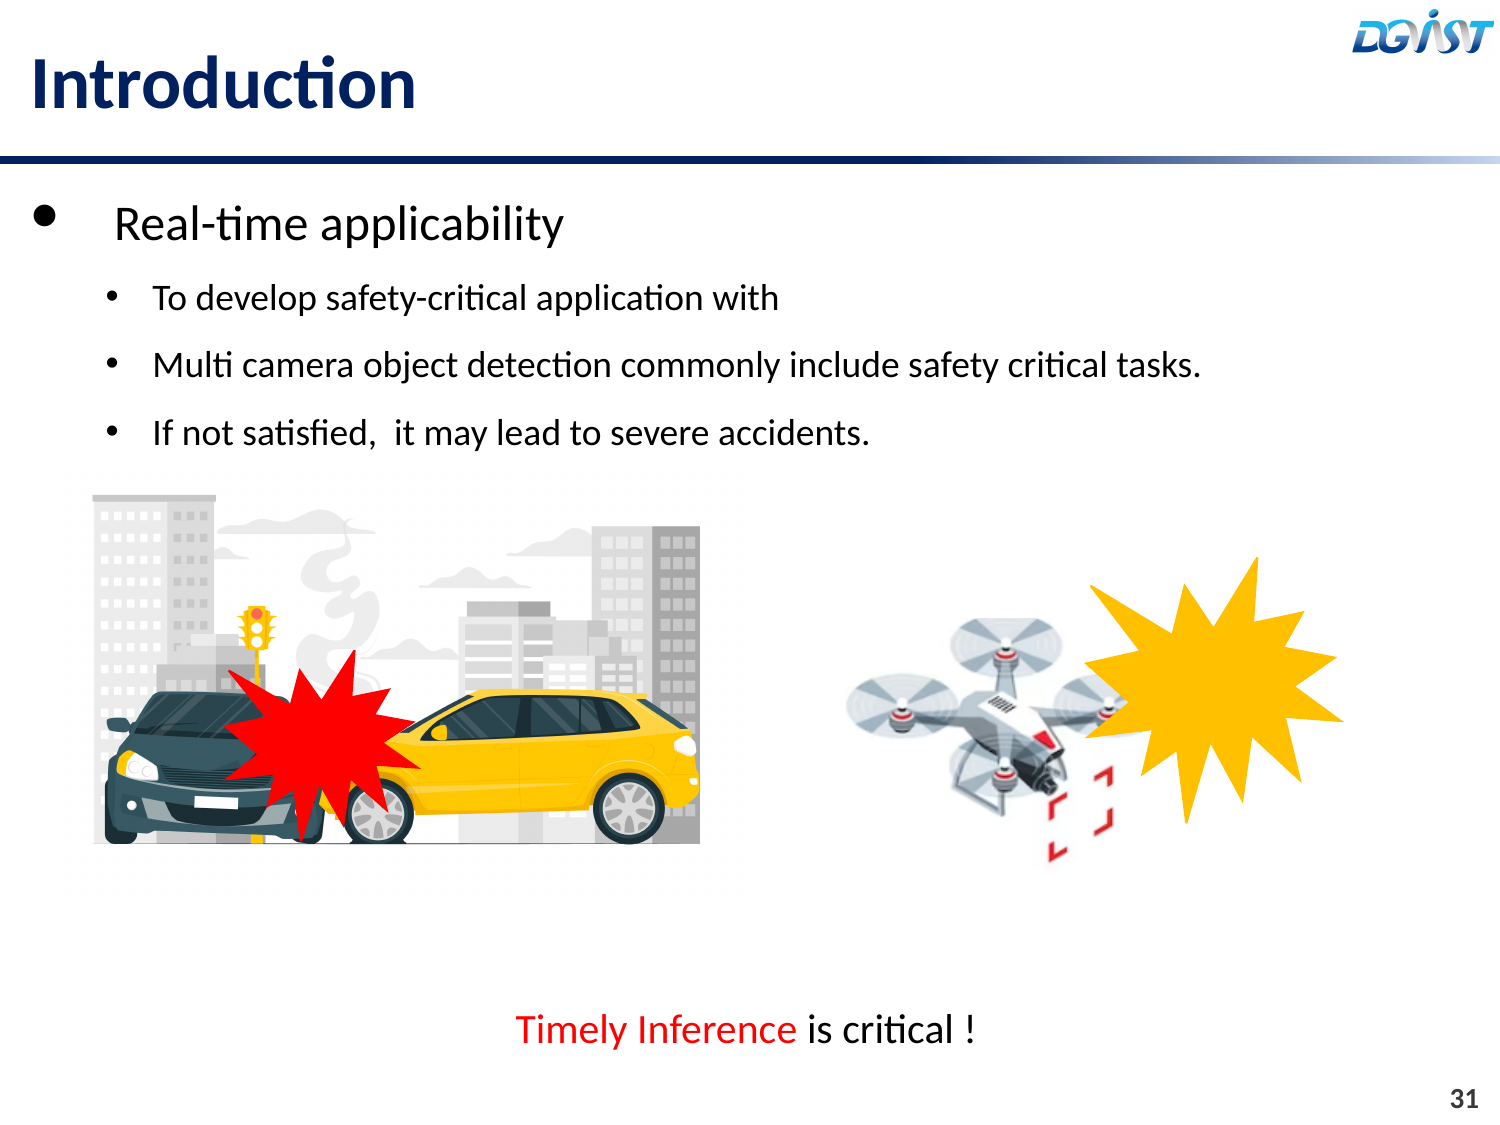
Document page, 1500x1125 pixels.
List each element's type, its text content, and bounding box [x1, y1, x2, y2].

picture [48, 459, 744, 898]
text_box [1089, 584, 1146, 618]
text_box Real-time applicability To develop safety-critical application with Multi camera object detection commonly include safety critical tasks. If not satisfied, it may lead to severe accidents. [15, 152, 1500, 461]
text_box [0, 155, 15, 165]
text_box [1214, 557, 1345, 804]
text_box Introduction [15, 19, 1440, 139]
text_box Timely Inference is critical ! [157, 994, 1345, 1059]
picture [1352, 7, 1494, 55]
text_box 31 [1430, 1072, 1494, 1118]
picture [825, 618, 1214, 884]
text_box [1175, 583, 1208, 618]
